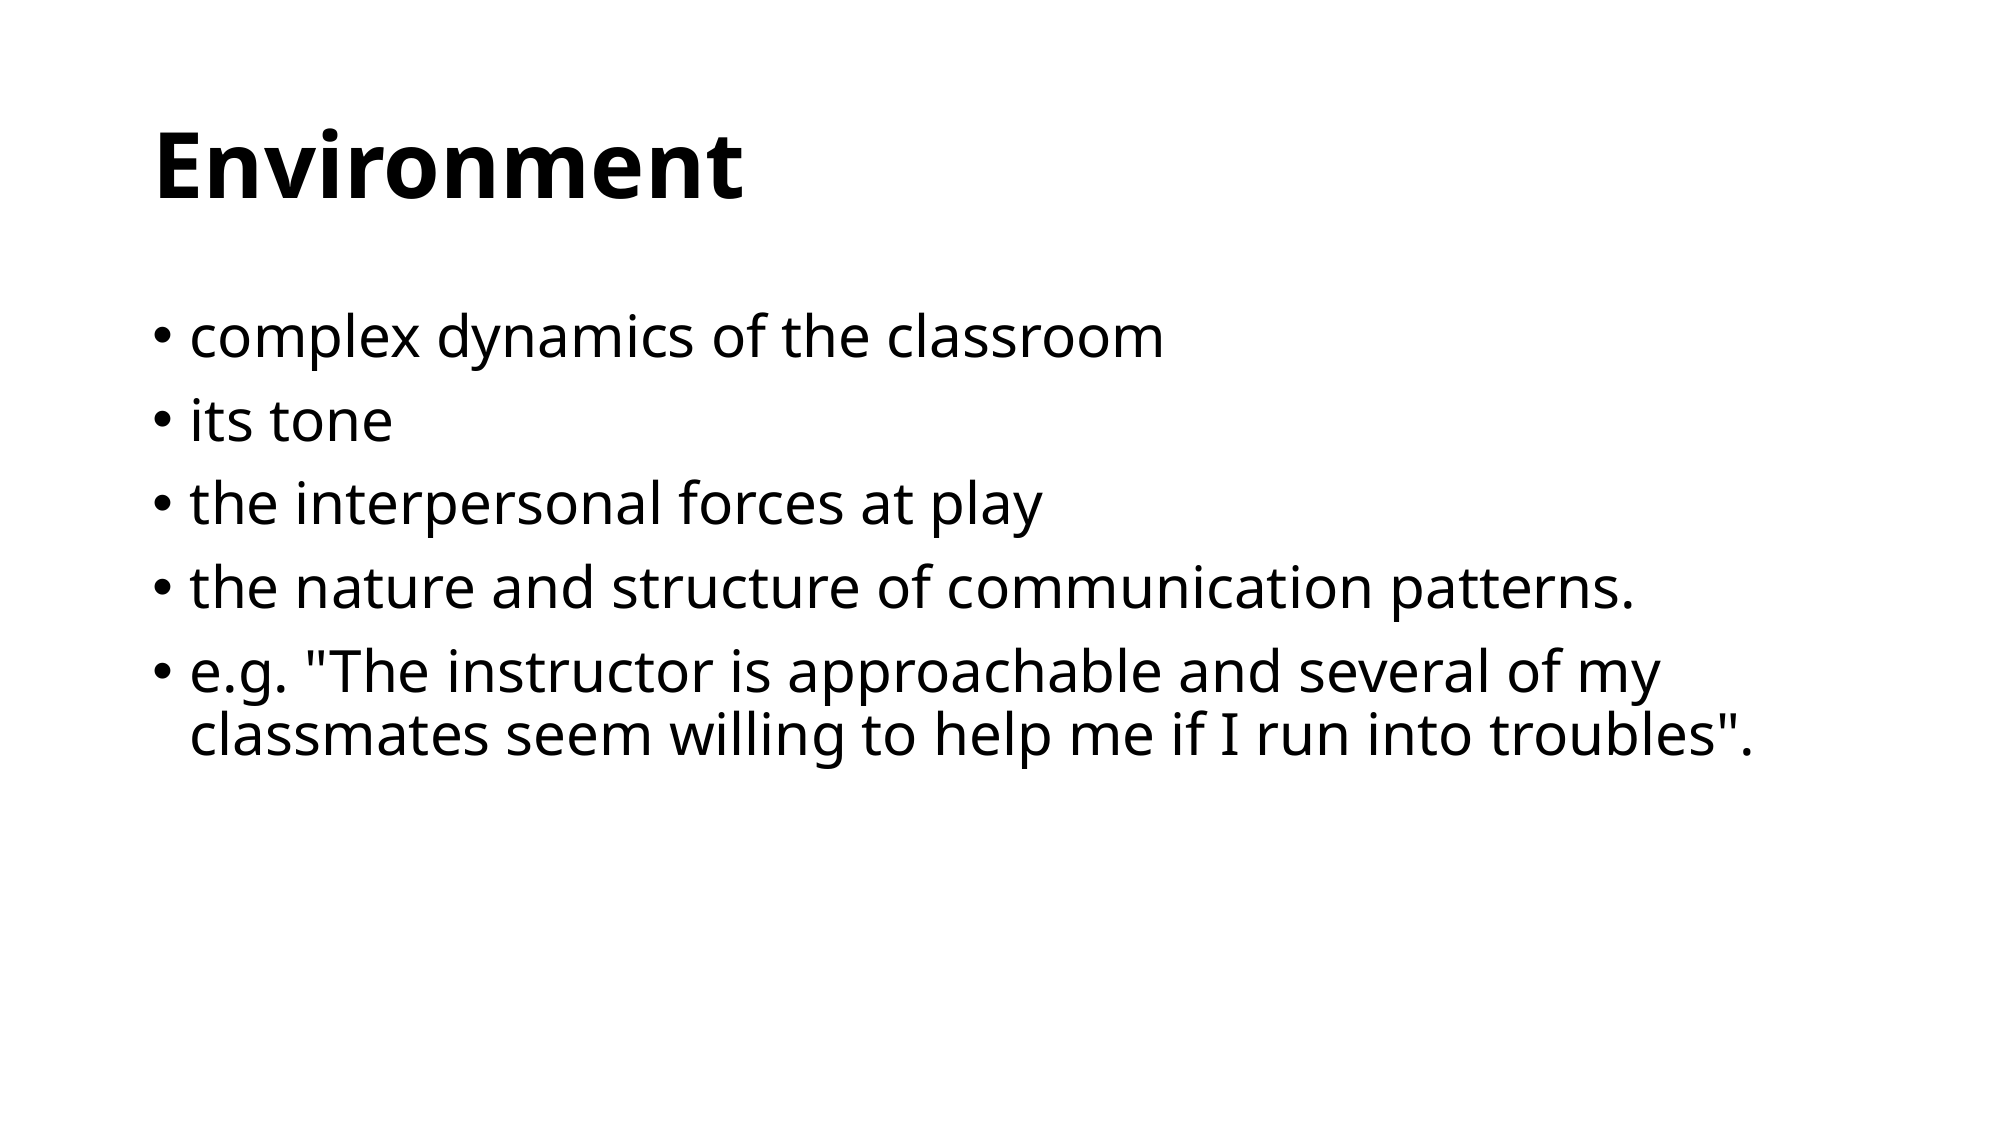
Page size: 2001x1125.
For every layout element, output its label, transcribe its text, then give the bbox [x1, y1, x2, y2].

title Environment [137, 59, 1863, 278]
list complex dynamics of the classroom its tone the interpersonal forces at play the nature and structure of communication patterns. e.g. "The instructor is approachable and several of my classmates seem willing to help me if I run into troubles". [137, 299, 1863, 1014]
